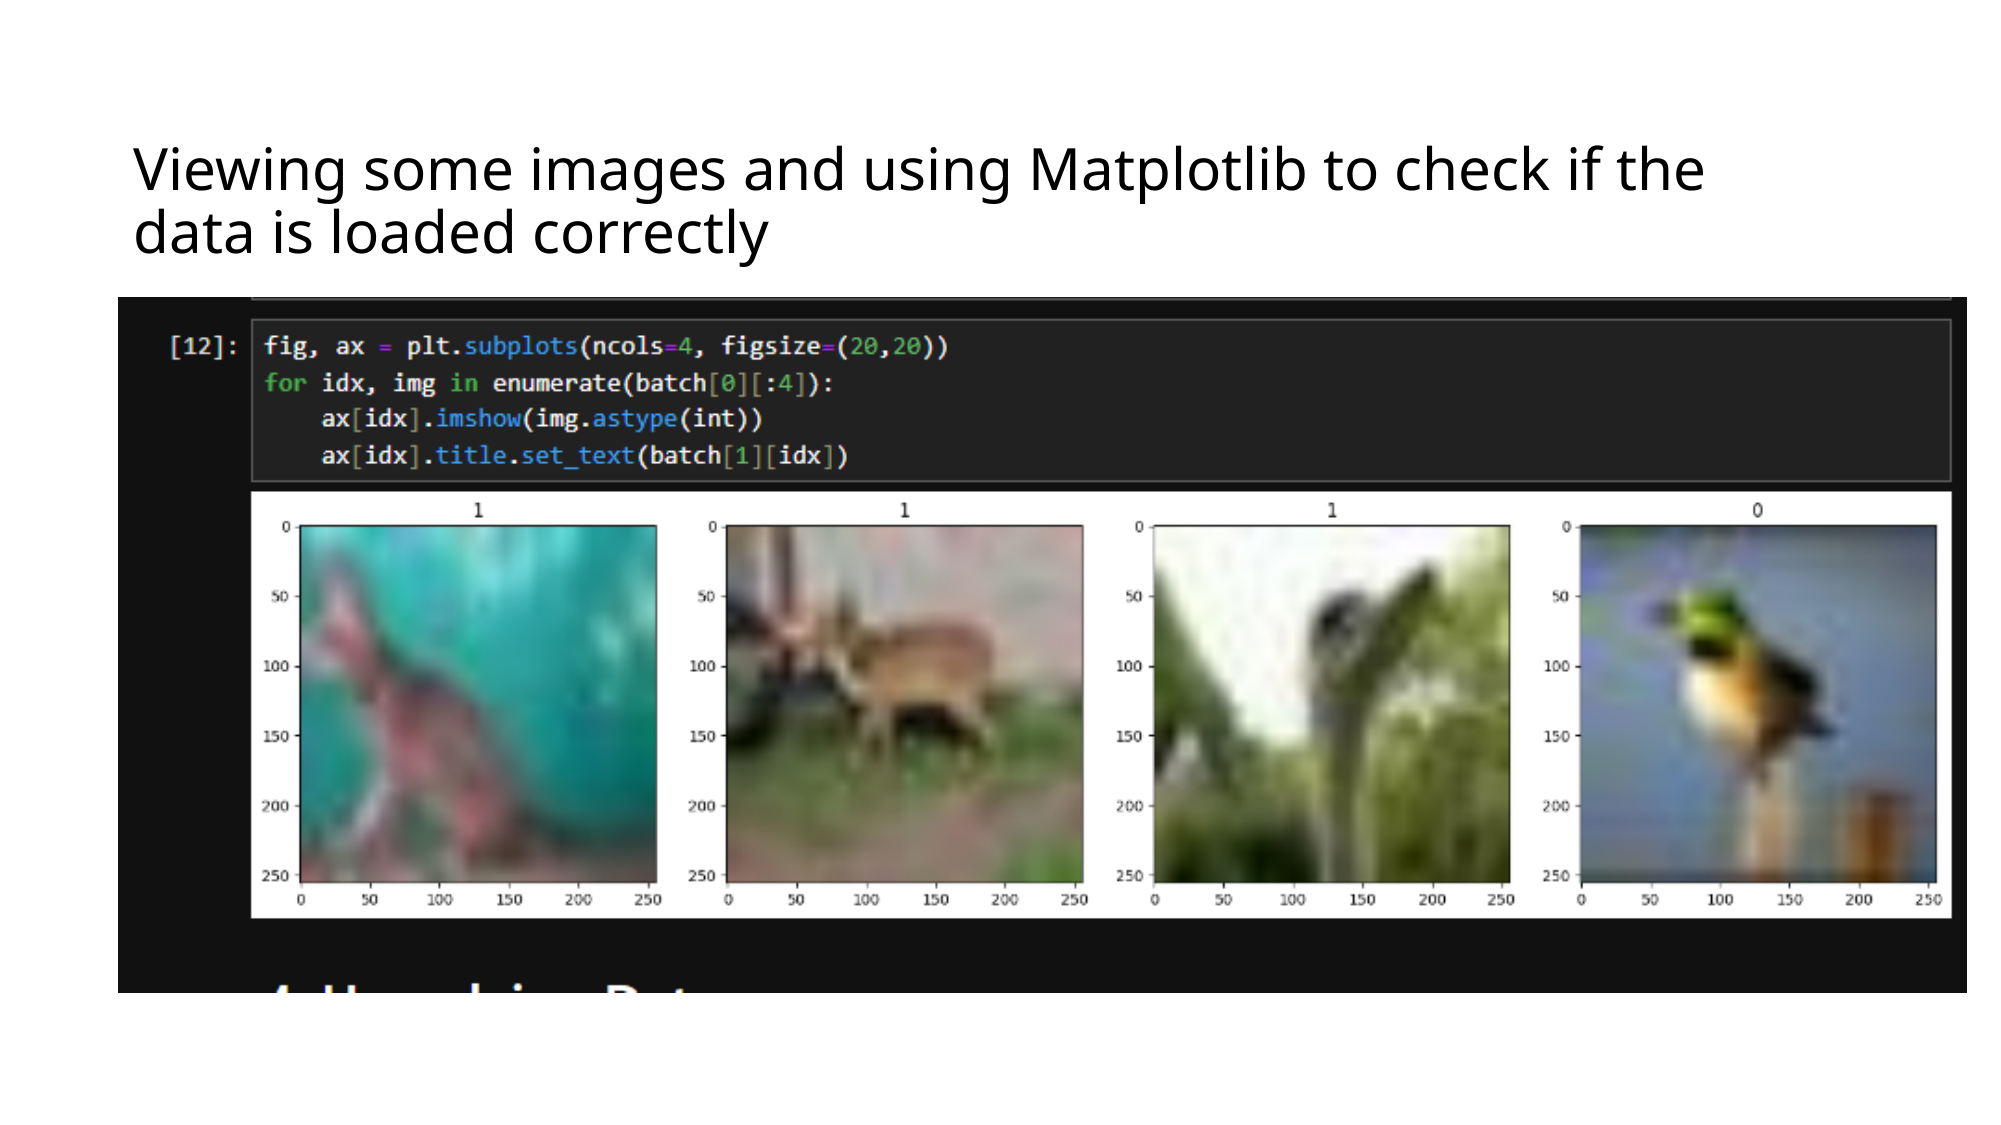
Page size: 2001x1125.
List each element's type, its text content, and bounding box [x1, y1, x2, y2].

list Viewing some images and using Matplotlib to check if the data is loaded correctly [118, 132, 1844, 297]
picture [118, 297, 1967, 993]
